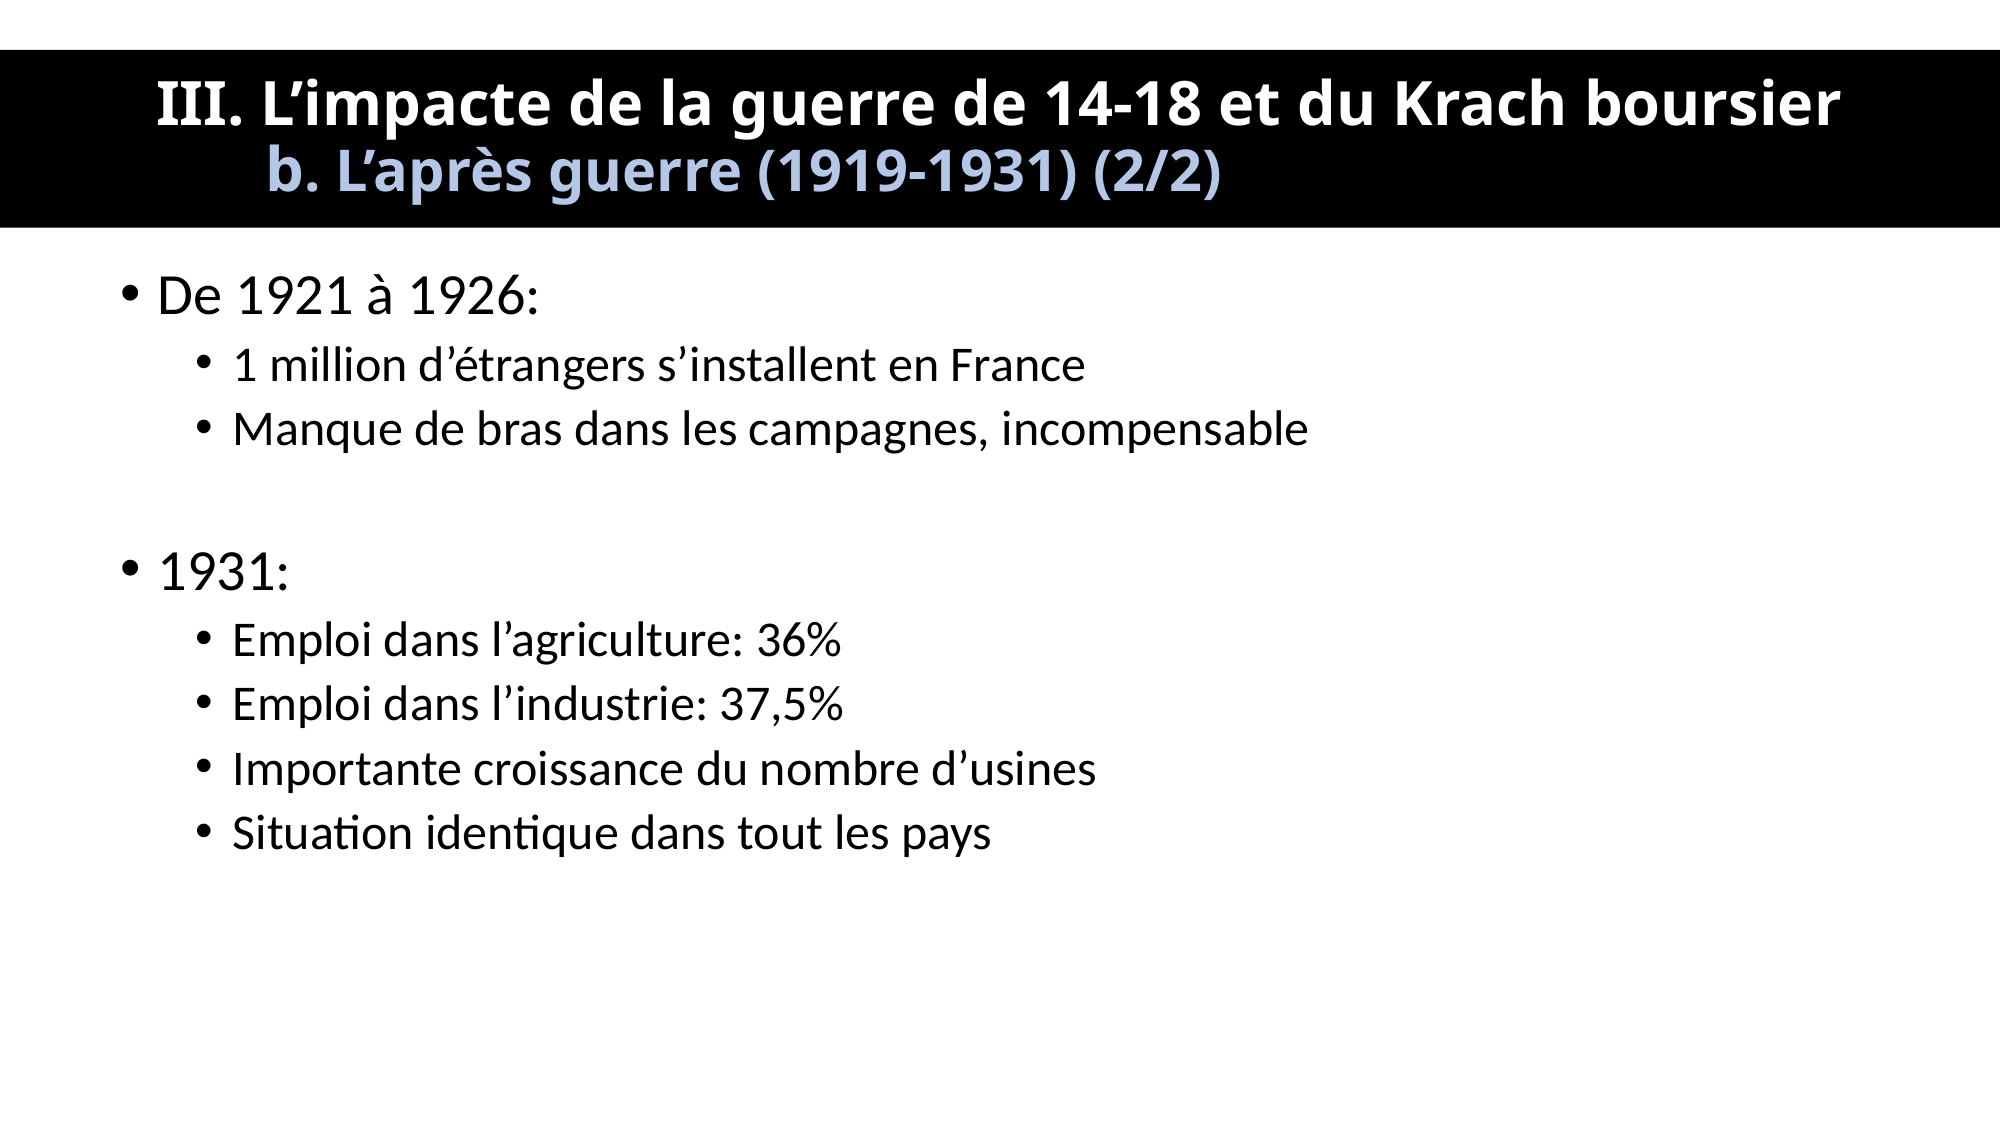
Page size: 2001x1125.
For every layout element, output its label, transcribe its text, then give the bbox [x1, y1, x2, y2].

text_box [0, 49, 2000, 108]
text_box [0, 108, 2000, 229]
title III. L’impacte de la guerre de 14-18 et du Krach boursier b. L’après guerre (1919-1931) (2/2) ……………………………. [137, 50, 1863, 228]
list De 1921 à 1926: 1 million d’étrangers s’installent en France Manque de bras dans les campagnes, incompensable 1931: Emploi dans l’agriculture: 36% Emploi dans l’industrie: 37,5% Importante croissance du nombre d’usines Situation identique dans tout les pays [30, 257, 1960, 923]
